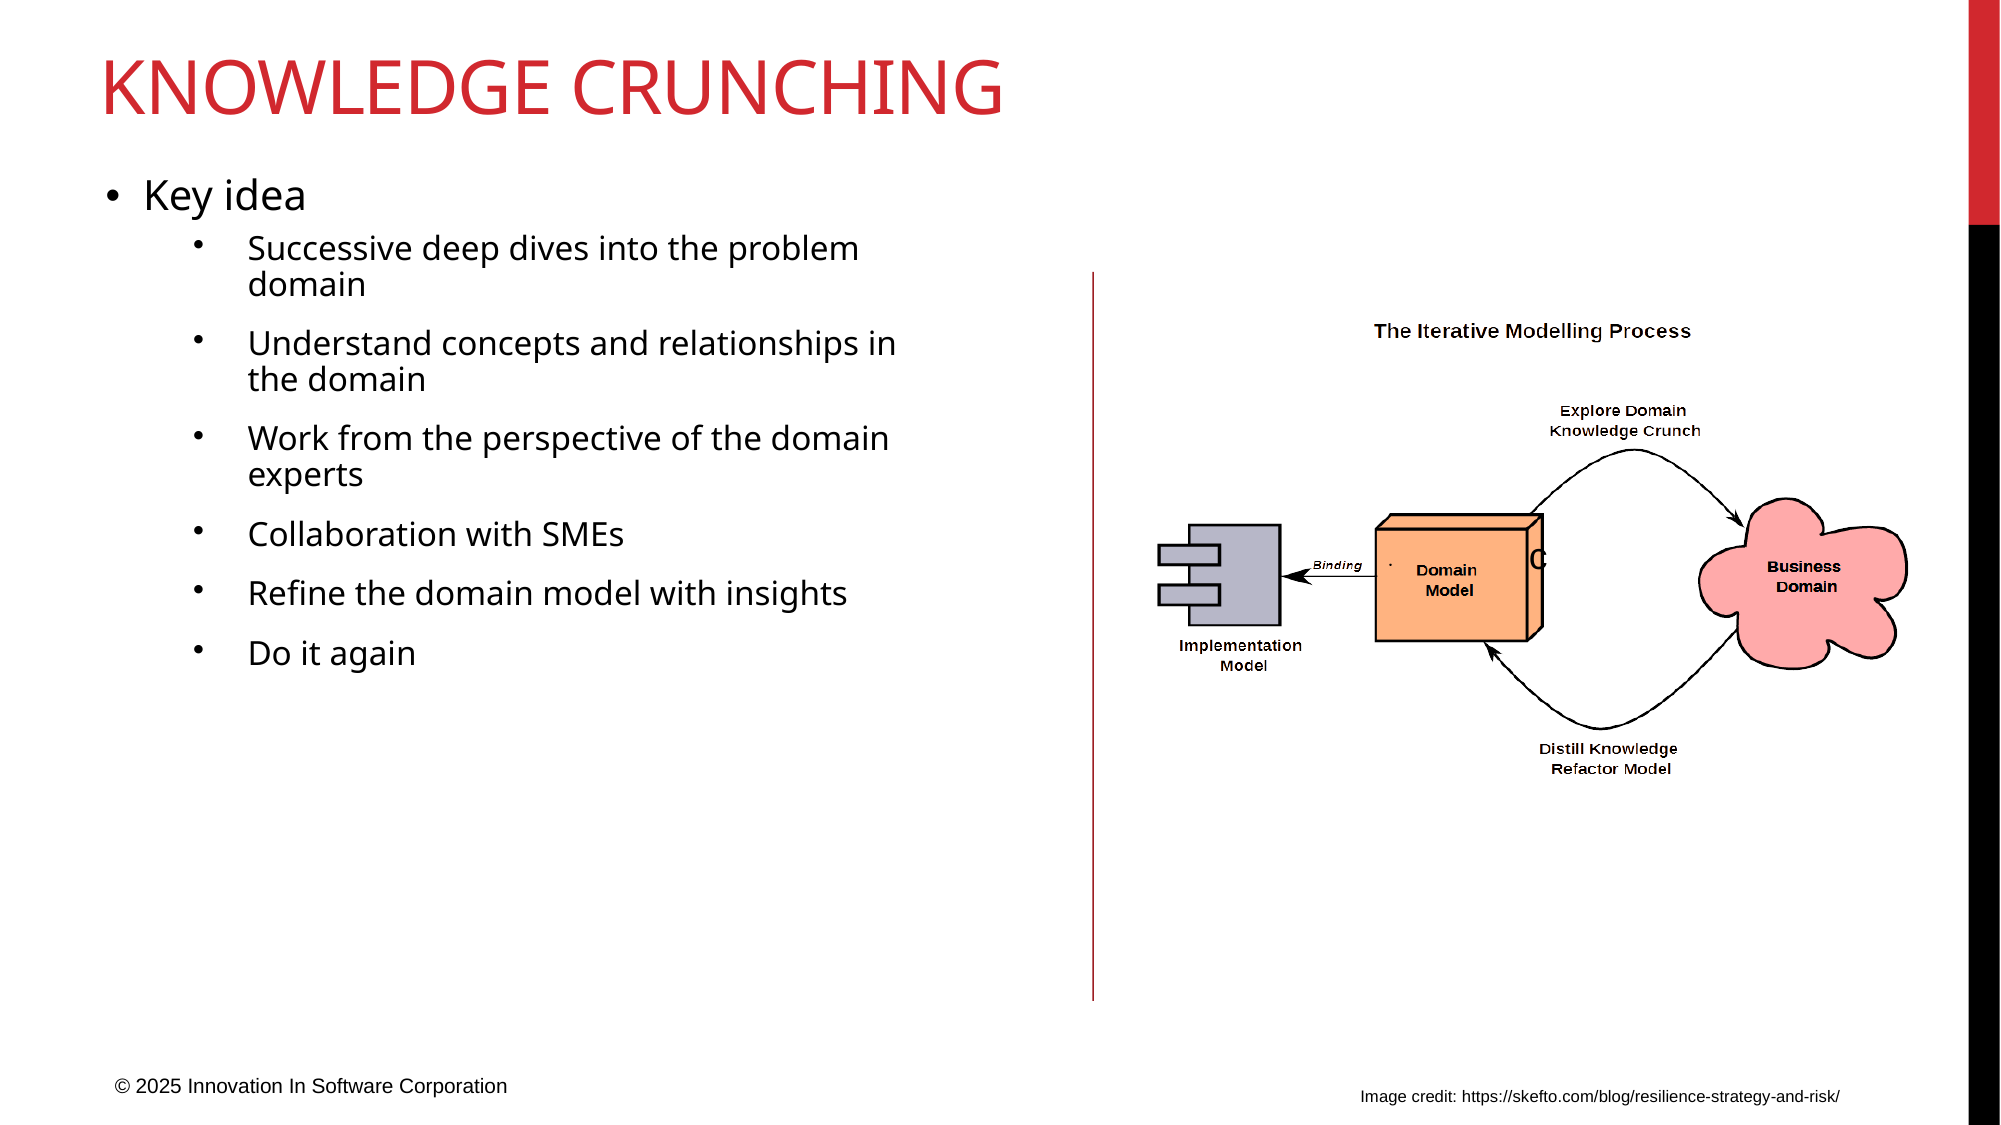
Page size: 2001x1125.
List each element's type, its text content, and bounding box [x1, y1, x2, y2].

list Key idea Successive deep dives into the problem domain Understand concepts and relationships in the domain Work from the perspective of the domain experts Collaboration with SMEs Refine the domain model with insights Do it again [105, 174, 919, 1004]
text_box Image credit: https://skefto.com/blog/resilience-strategy-and-risk/ [543, 1078, 1856, 1114]
title Knowledge crunching [99, 25, 1415, 145]
text_box c [1140, 300, 1936, 809]
footer © 2025 Innovation In Software Corporation [99, 1065, 850, 1112]
